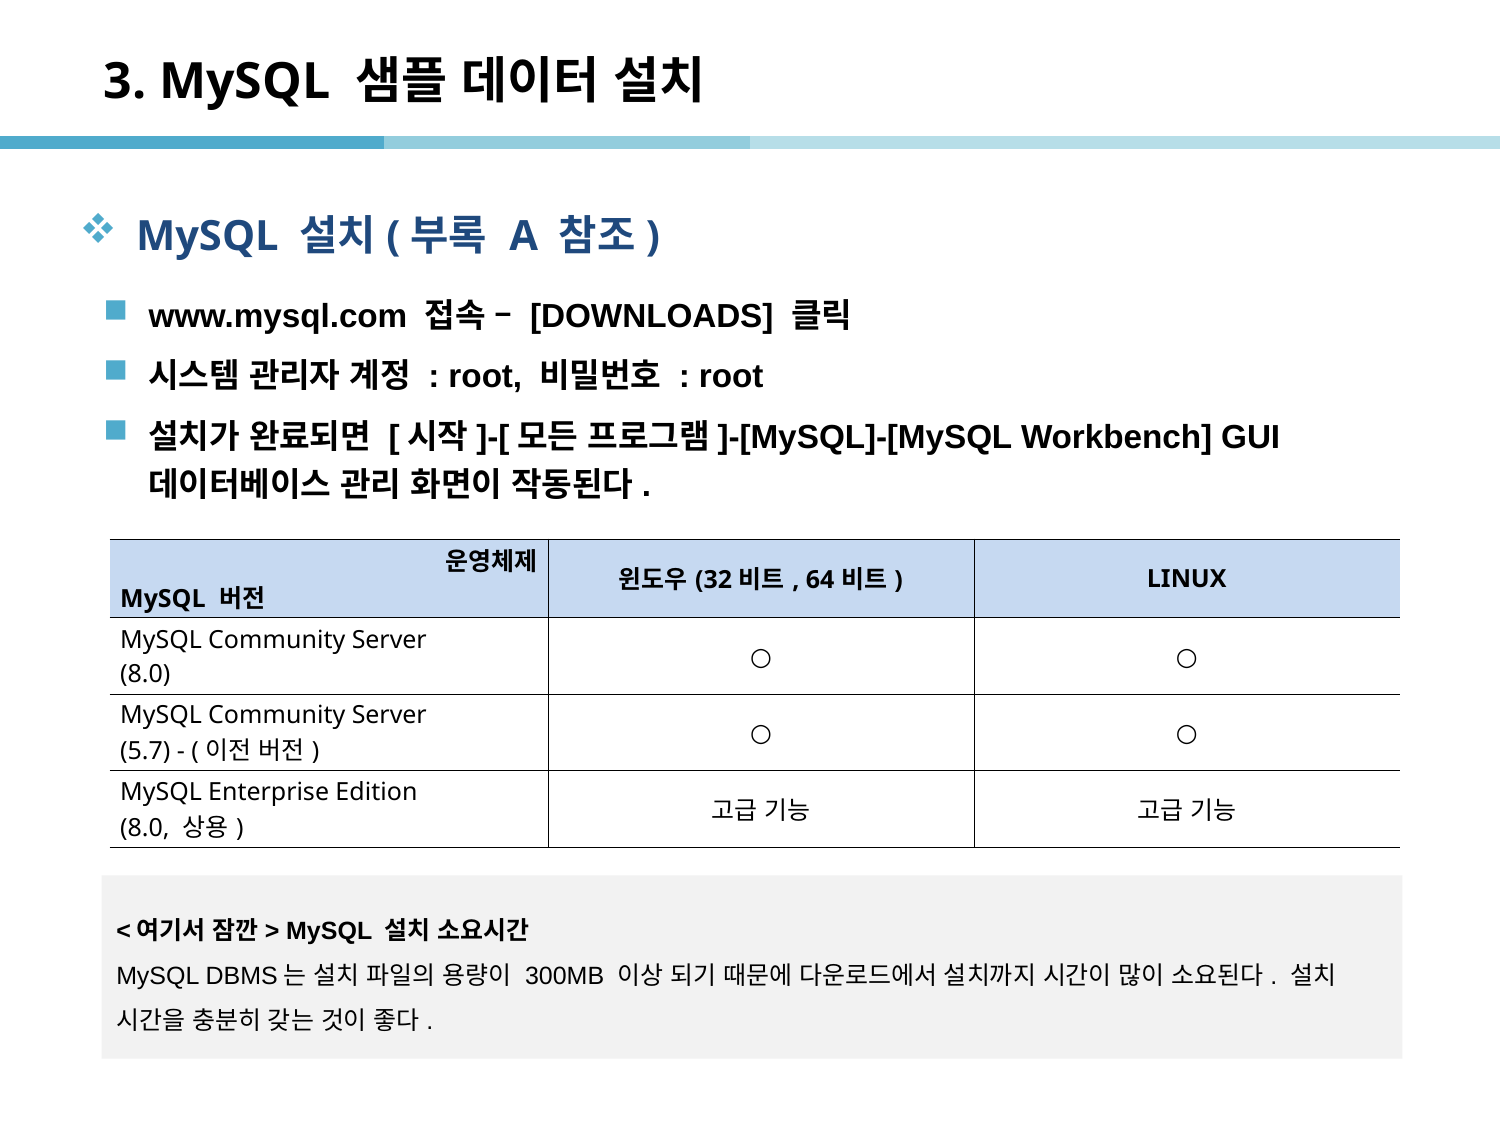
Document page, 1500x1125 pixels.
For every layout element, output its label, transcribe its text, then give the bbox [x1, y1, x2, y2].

table_cell MySQL Enterprise Edition (8.0, 상용) [110, 771, 548, 847]
table_cell ○ [549, 618, 974, 694]
table_cell 고급 기능 [975, 771, 1400, 847]
table_header 운영체제 MySQL 버전 [110, 540, 548, 617]
title 3. MySQL 샘플 데이터 설치 [88, 32, 1330, 124]
table_cell ○ [549, 695, 974, 770]
text_box <여기서 잠깐> MySQL 설치 소요시간 MySQL DBMS는 설치 파일의 용량이 300MB 이상 되기 때문에 다운로드에서 설치까지 시간이 많이 소요된다. 설치 시간을 충분히 갖는 것이 좋다. [99, 873, 1404, 1061]
table_header LINUX [975, 540, 1400, 617]
table_cell MySQL Community Server (5.7) - (이전 버전) [110, 695, 548, 770]
table_cell ○ [975, 695, 1400, 770]
table_header 윈도우(32비트, 64비트) [549, 540, 974, 617]
text_box www.mysql.com 접속 – [DOWNLOADS] 클릭 시스템 관리자 계정 : root, 비밀번호 : root 설치가 완료되면 [시작]-[모든 프로그램]-[MySQL]-[MySQL Workbench] GUI 데이터베이스 관리 화면이 작동된다. [88, 278, 1424, 527]
table_cell MySQL Community Server (8.0) [110, 618, 548, 694]
list MySQL 설치(부록 A 참조) [64, 178, 1388, 265]
table_cell 고급 기능 [549, 771, 974, 847]
table_cell ○ [975, 618, 1400, 694]
